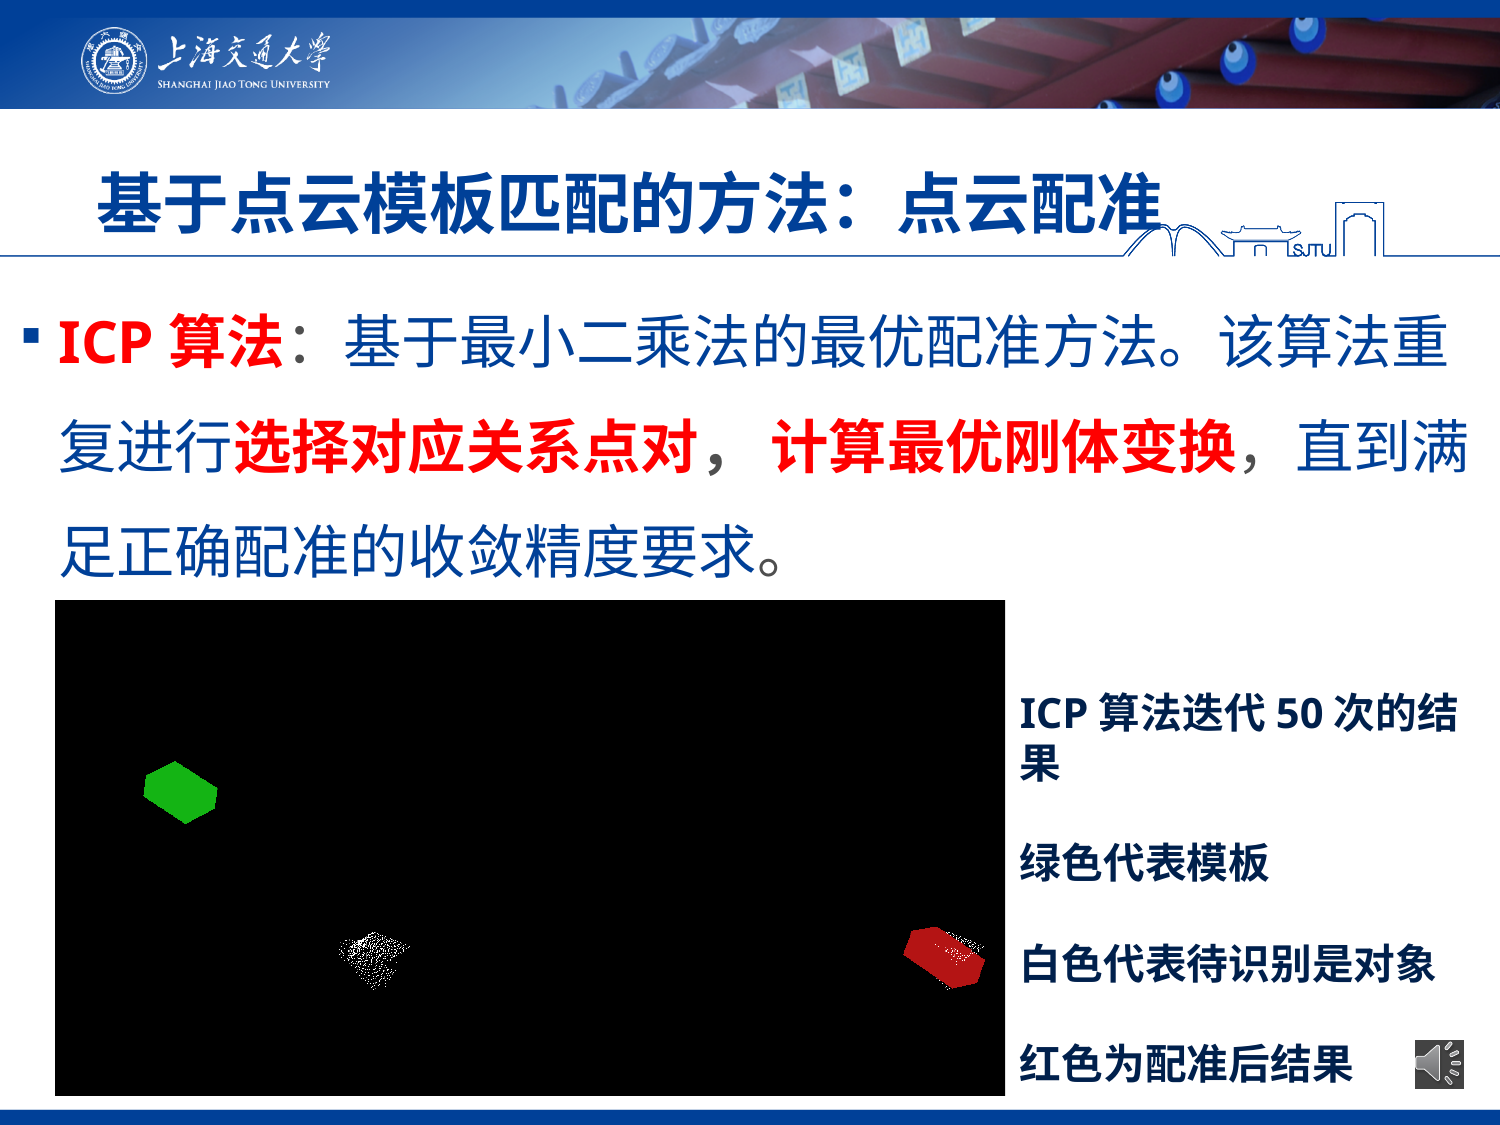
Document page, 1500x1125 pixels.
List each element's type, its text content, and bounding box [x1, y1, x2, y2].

text_box ICP算法：基于最小二乘法的最优配准方法。该算法重复进行选择对应关系点对， 计算最优刚体变换，直到满足正确配准的收敛精度要求。 [6, 263, 1494, 1071]
picture [55, 600, 1006, 1096]
text_box ICP算法迭代50次的结果 绿色代表模板 白色代表待识别是对象 红色为配准后结果 [1006, 679, 1486, 1095]
picture [1414, 1039, 1465, 1090]
title 基于点云模板匹配的方法：点云配准 [81, 160, 1455, 255]
picture [0, 18, 1500, 109]
